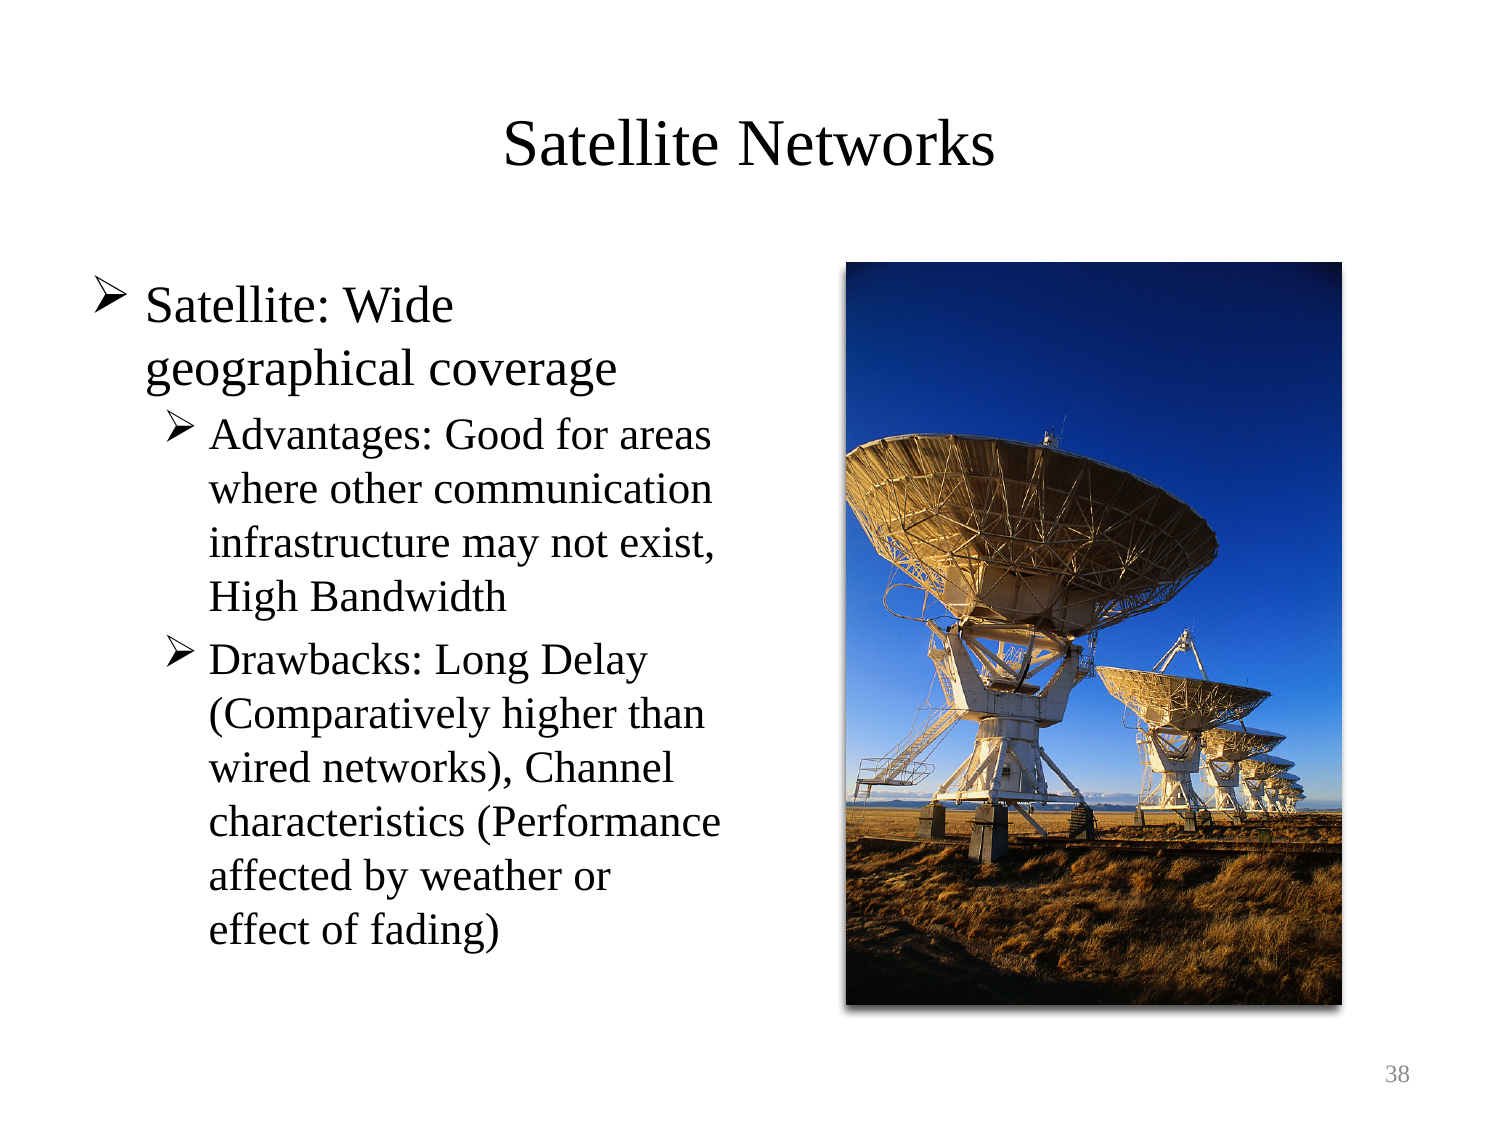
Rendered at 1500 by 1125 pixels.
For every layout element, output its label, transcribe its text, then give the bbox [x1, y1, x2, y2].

slide_number 38 [1074, 1042, 1425, 1103]
list Satellite: Wide geographical coverage Advantages: Good for areas where other communication infrastructure may not exist, High Bandwidth Drawbacks: Long Delay (Comparatively higher than wired networks), Channel characteristics (Performance affected by weather or effect of fading) [75, 262, 738, 1005]
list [845, 262, 1342, 1006]
title Satellite Networks [75, 45, 1425, 233]
